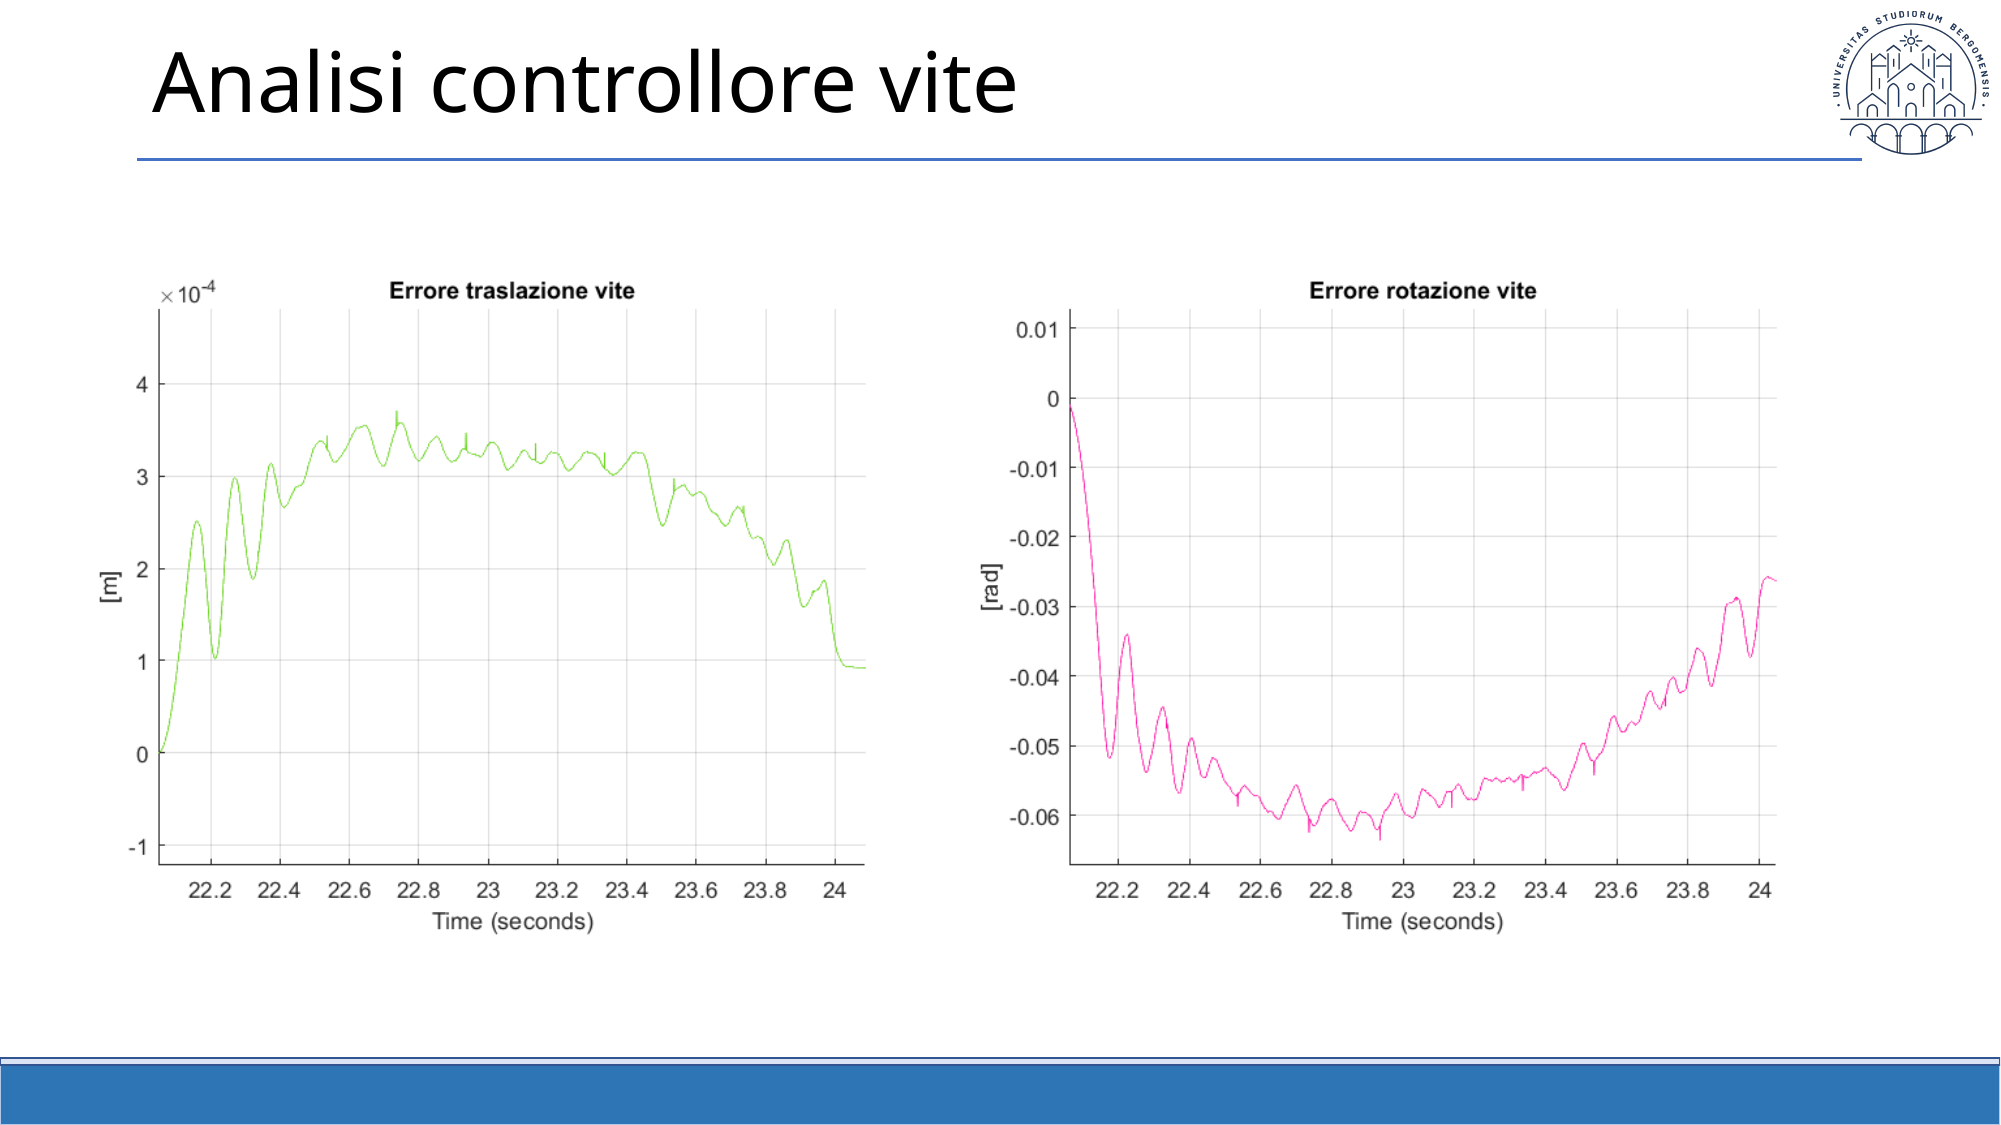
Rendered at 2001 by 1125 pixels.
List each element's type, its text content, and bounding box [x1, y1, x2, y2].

title Analisi controllore vite [137, 22, 1863, 149]
slide_number 24 [1538, 1065, 1989, 1125]
picture [40, 257, 1863, 941]
picture [1833, 11, 1989, 155]
